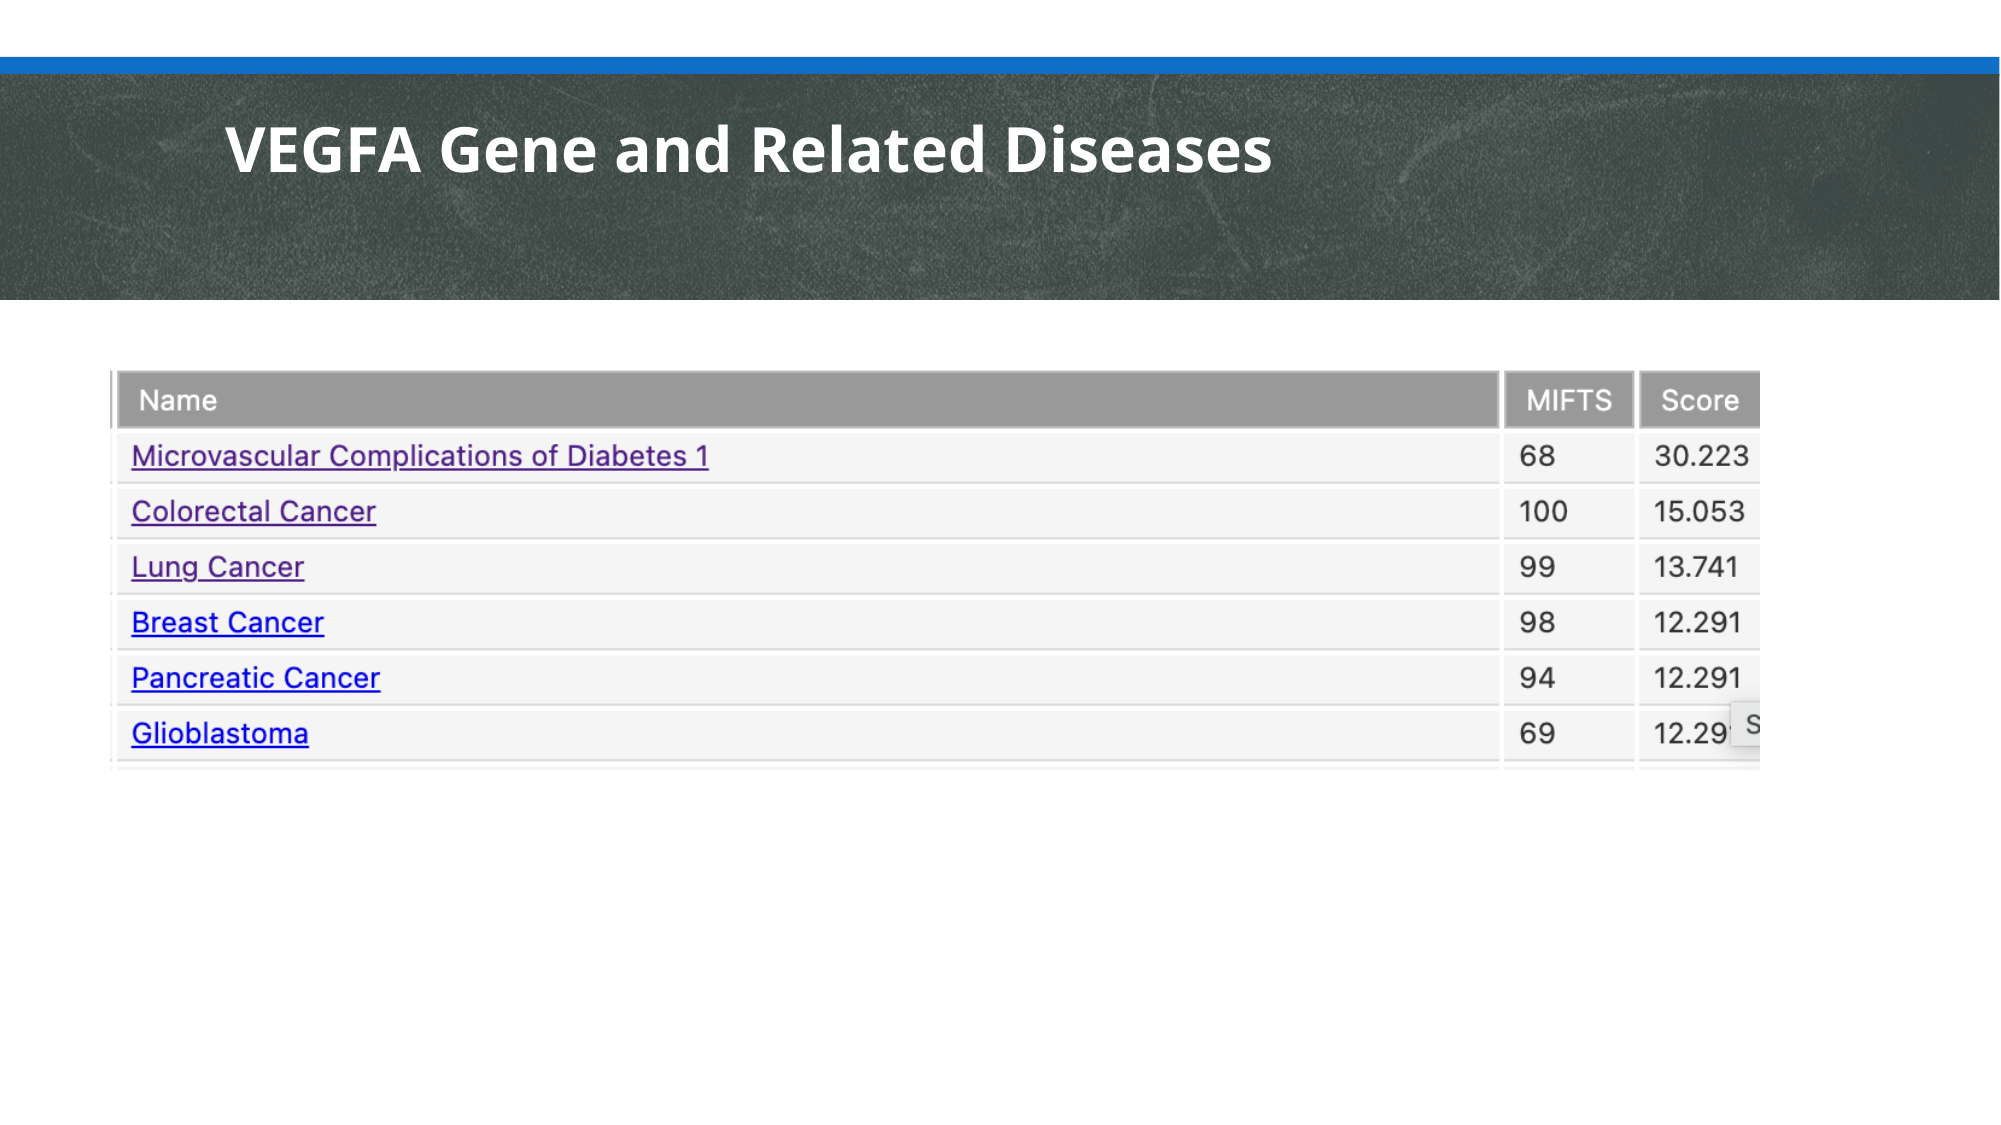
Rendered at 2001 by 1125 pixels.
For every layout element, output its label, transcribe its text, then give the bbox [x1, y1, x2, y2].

picture [0, 74, 2000, 300]
picture [110, 354, 1760, 770]
title VEGFA Gene and Related Diseases [210, 76, 1790, 300]
